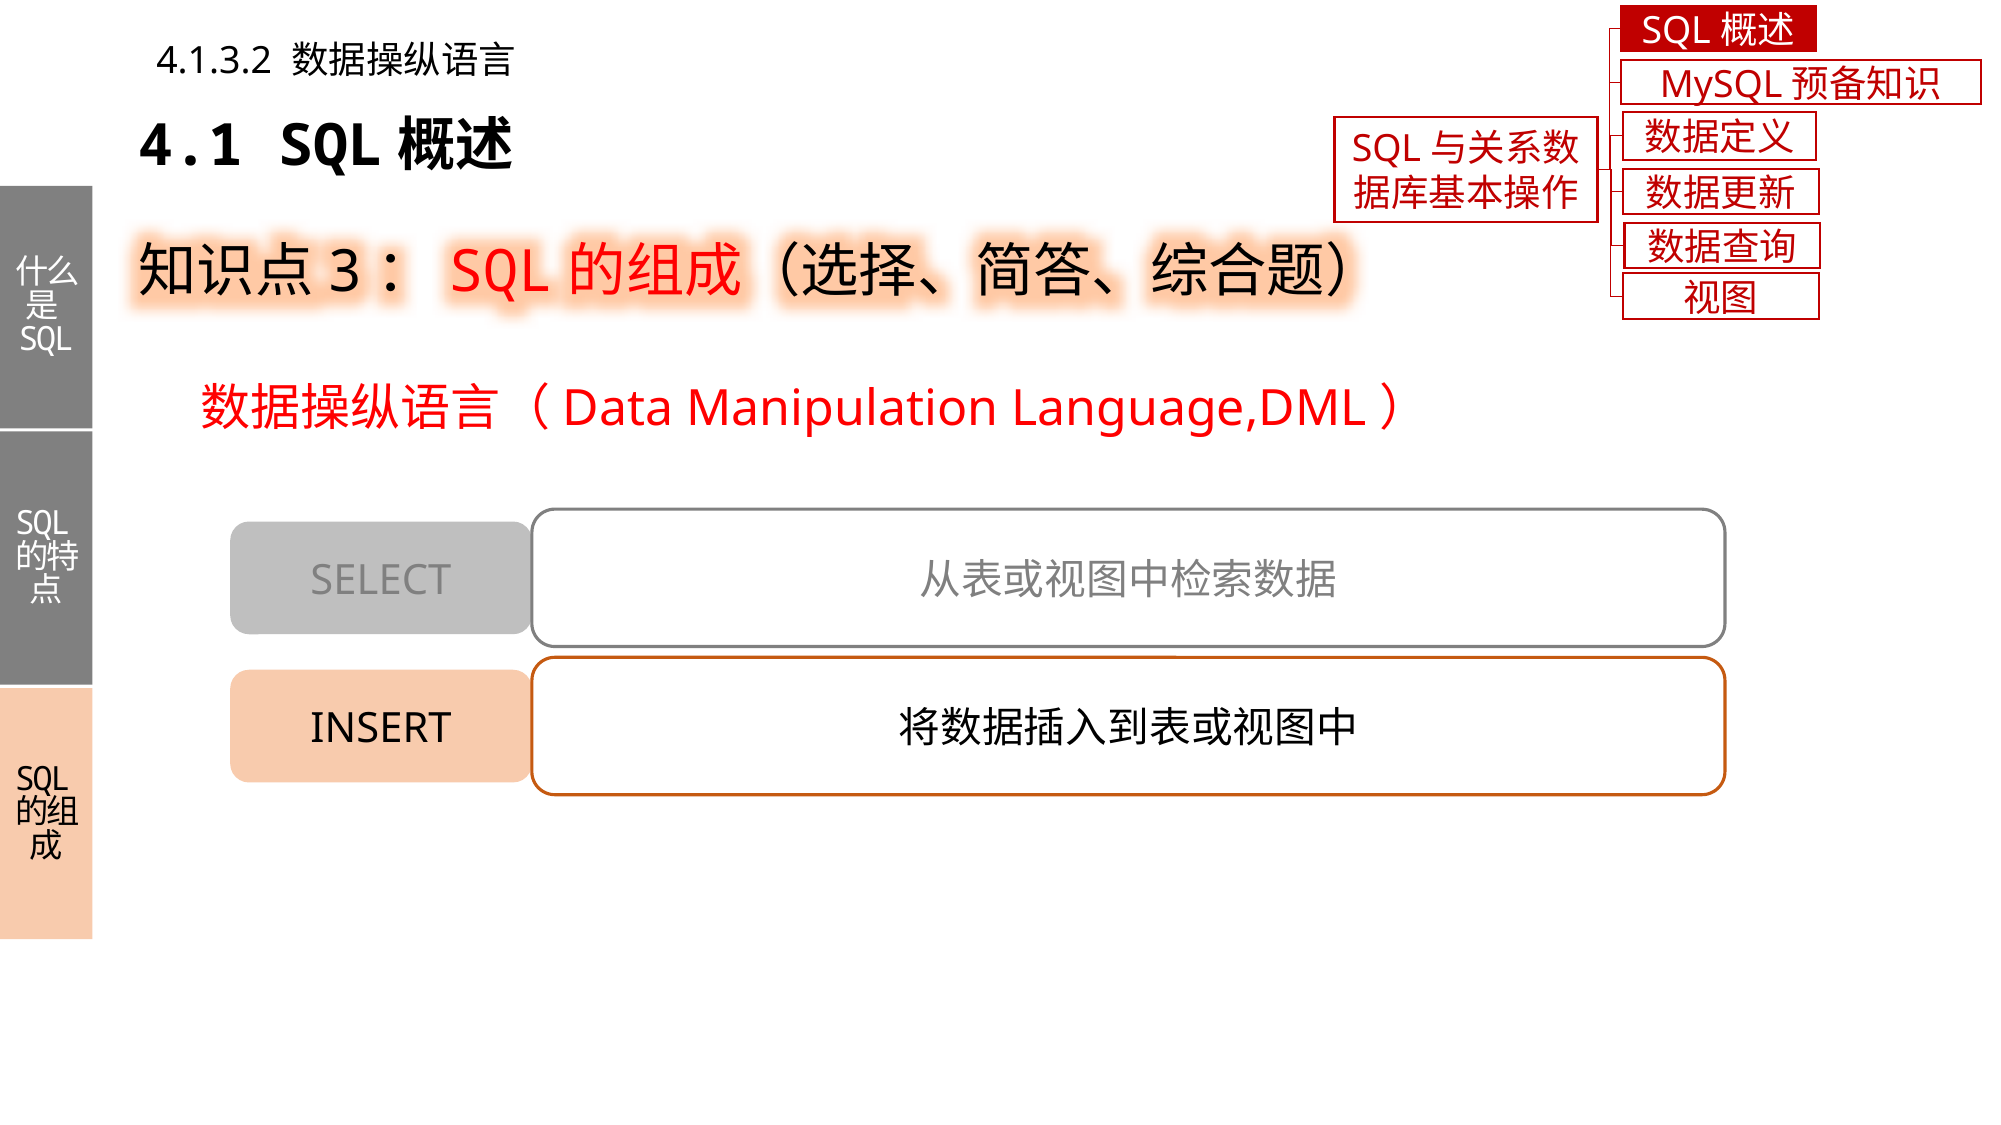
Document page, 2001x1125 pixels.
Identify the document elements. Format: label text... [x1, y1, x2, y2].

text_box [1597, 82, 1621, 135]
text_box SELECT [229, 520, 531, 636]
text_box 知识点3：SQL的组成（选择、简答、综合题） [120, 172, 1945, 329]
text_box INSERT [229, 668, 530, 784]
text_box SQL概述 [1620, 5, 1817, 52]
text_box 数据操纵语言（Data Manipulation Language,DML） [186, 350, 1827, 443]
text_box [1597, 135, 1623, 169]
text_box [1597, 28, 1621, 82]
text_box 数据查询 [1623, 222, 1821, 269]
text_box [1597, 169, 1623, 297]
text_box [118, 170, 1949, 335]
text_box 数据更新 [1623, 168, 1820, 215]
text_box 4.1.3.2 数据操纵语言 [141, 28, 531, 89]
text_box 4.1 SQL概述 [114, 166, 1954, 339]
text_box 从表或视图中检索数据 [530, 508, 1726, 648]
text_box 数据更新 [120, 168, 1333, 172]
text_box 数据定义 [1622, 111, 1817, 161]
text_box 将数据插入到表或视图中 [530, 656, 1726, 796]
text_box MySQL预备知识 [1621, 59, 1982, 105]
text_box SQL与关系数据库基本操作 [1333, 116, 1597, 223]
text_box 视图 [1622, 272, 1820, 320]
text_box 4.1 SQL概述 [120, 97, 1568, 151]
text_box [0, 185, 93, 940]
